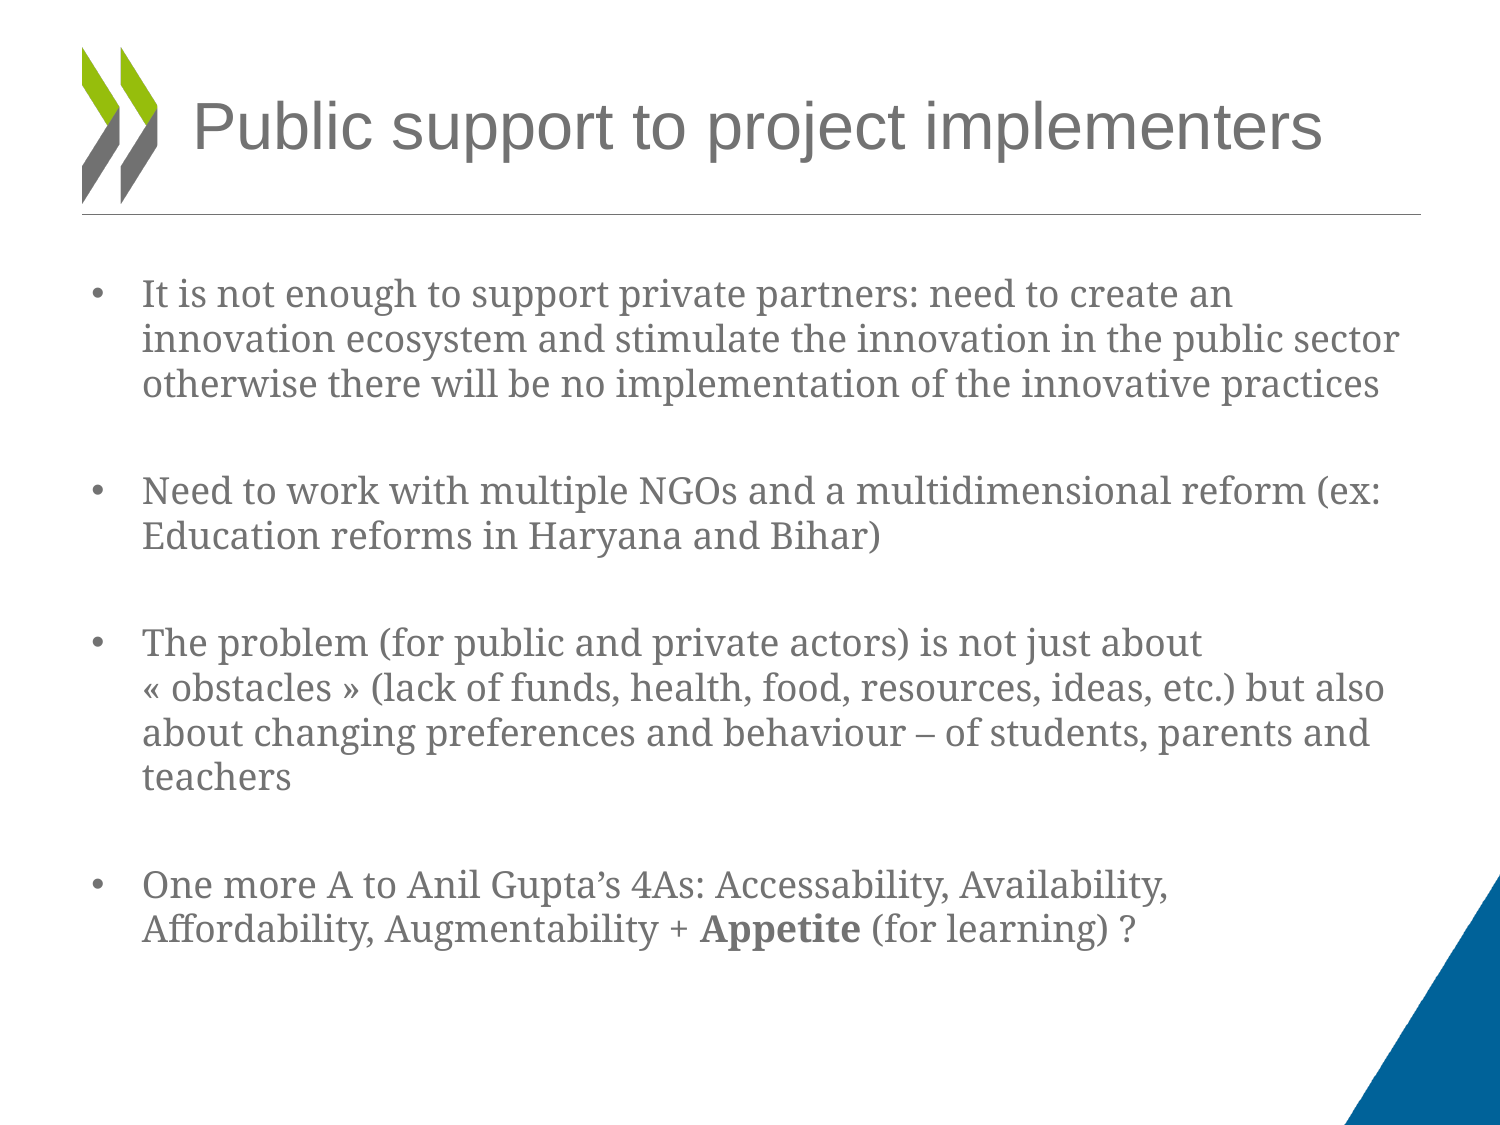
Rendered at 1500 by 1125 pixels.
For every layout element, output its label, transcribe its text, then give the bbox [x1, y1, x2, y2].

list It is not enough to support private partners: need to create an innovation ecosystem and stimulate the innovation in the public sector otherwise there will be no implementation of the innovative practices Need to work with multiple NGOs and a multidimensional reform (ex: Education reforms in Haryana and Bihar) The problem (for public and private actors) is not just about « obstacles » (lack of funds, health, food, resources, ideas, etc.) but also about changing preferences and behaviour – of students, parents and teachers One more A to Anil Gupta’s 4As: Accessability, Availability, Affordability, Augmentability + Appetite (for learning) ? [76, 262, 1425, 1006]
picture [1344, 874, 1500, 1125]
title Public support to project implementers [177, 38, 1394, 207]
